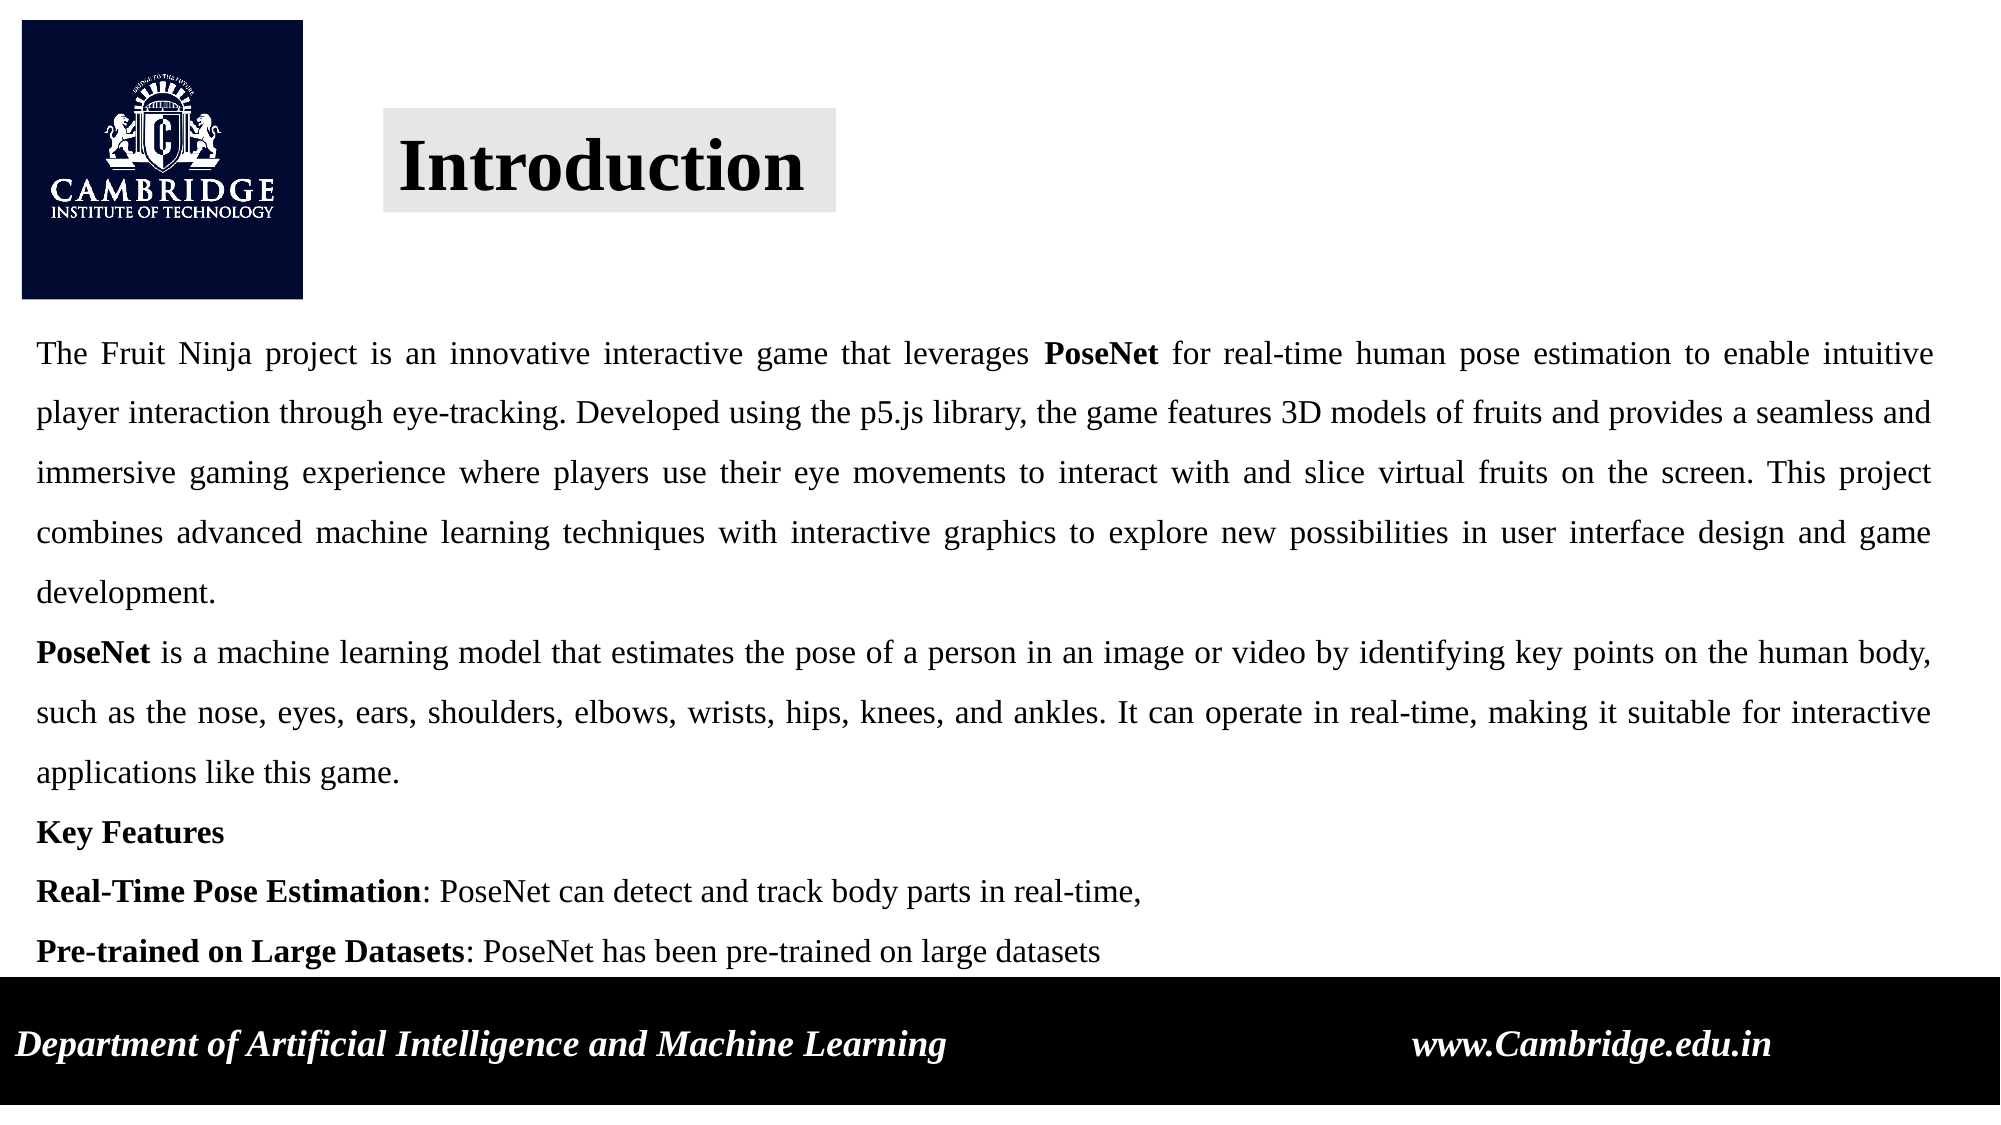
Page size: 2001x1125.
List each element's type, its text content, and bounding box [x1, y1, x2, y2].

picture [51, 74, 274, 218]
text_box Introduction [383, 107, 836, 213]
text_box Department of Artificial Intelligence and Machine Learning www.Cambridge.edu.in [0, 977, 2000, 1105]
text_box The Fruit Ninja project is an innovative interactive game that leverages PoseNet for real-time human pose estimation to enable intuitive player interaction through eye-tracking. Developed using the p5.js library, the game features 3D models of fruits and provides a seamless and immersive gaming experience where players use their eye movements to interact with and slice virtual fruits on the screen. This project combines advanced machine learning techniques with interactive graphics to explore new possibilities in user interface design and game development. PoseNet is a machine learning model that estimates the pose of a person in an image or video by identifying key points on the human body, such as the nose, eyes, ears, shoulders, elbows, wrists, hips, knees, and ankles. It can operate in real-time, making it suitable for interactive applications like this game. Key Features Real-Time Pose Estimation: PoseNet can detect and track body parts in real-time, Pre-trained on Large Datasets: PoseNet has been pre-trained on large datasets [21, 303, 1951, 977]
